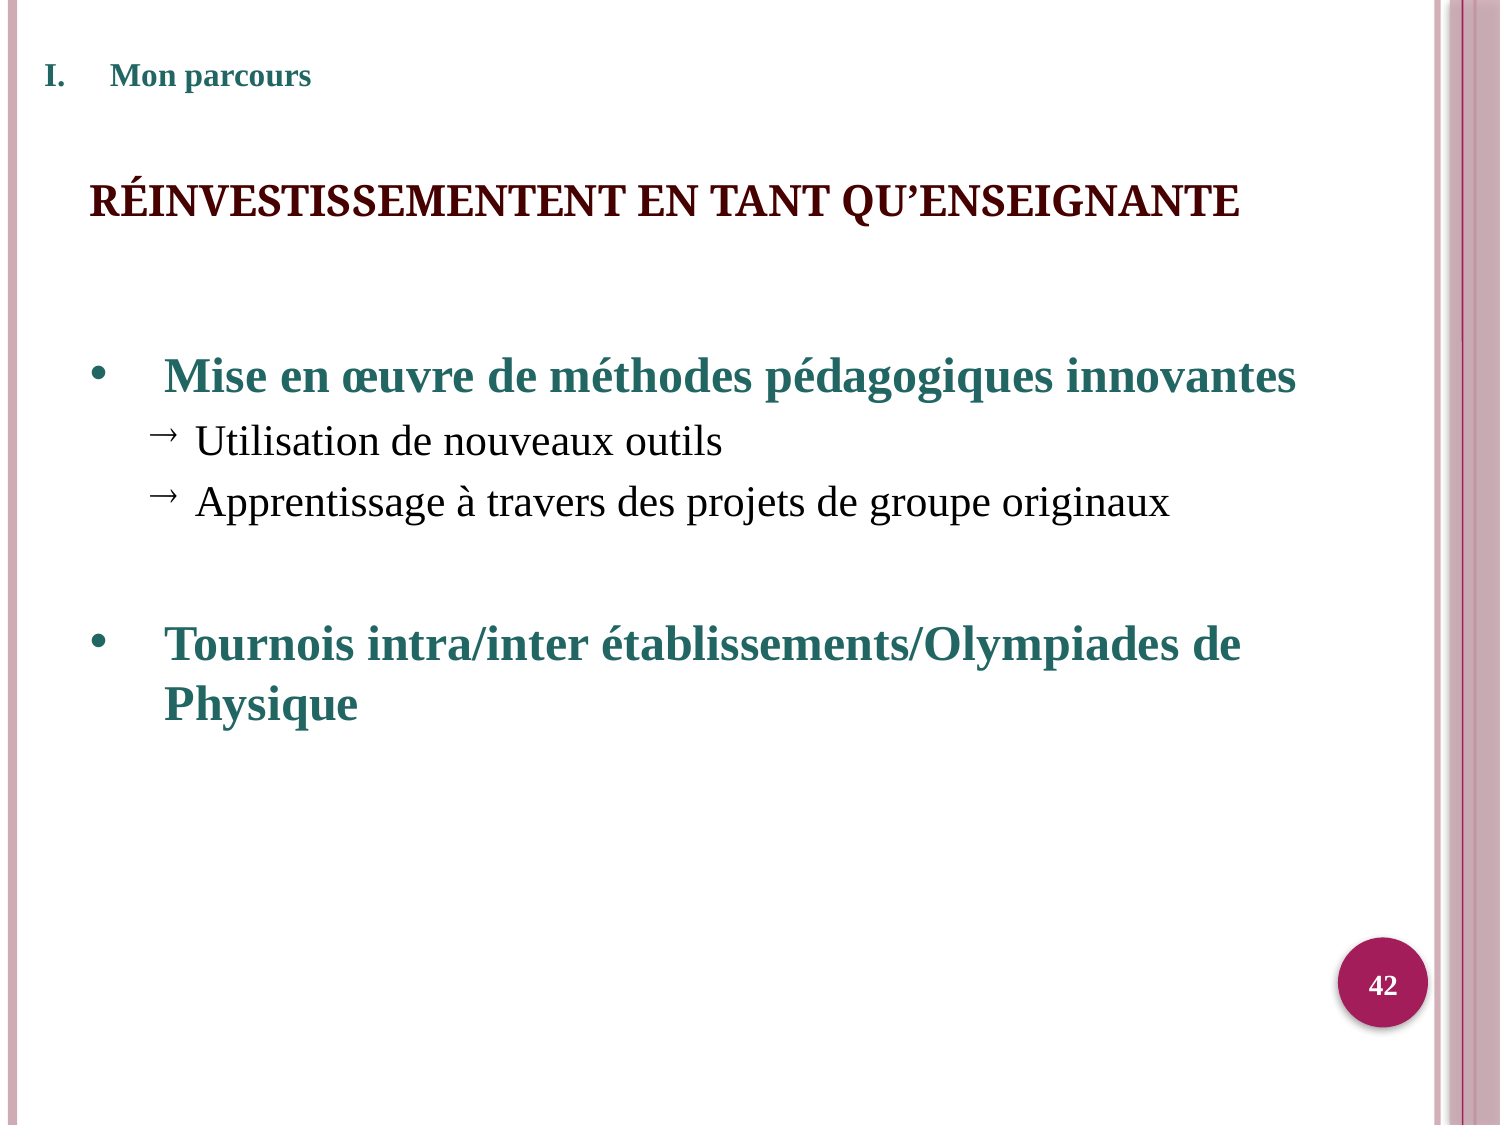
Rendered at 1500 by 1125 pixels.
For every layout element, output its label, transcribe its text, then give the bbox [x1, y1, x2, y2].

slide_number 42 [1333, 940, 1434, 1027]
list Mise en œuvre de méthodes pédagogiques innovantes Utilisation de nouveaux outils Apprentissage à travers des projets de groupe originaux Tournois intra/inter établissements/Olympiades de Physique [75, 262, 1365, 1062]
footer Mon parcours [29, 42, 555, 103]
title Réinvestissementent en tant qu’enseignante [75, 125, 1300, 233]
